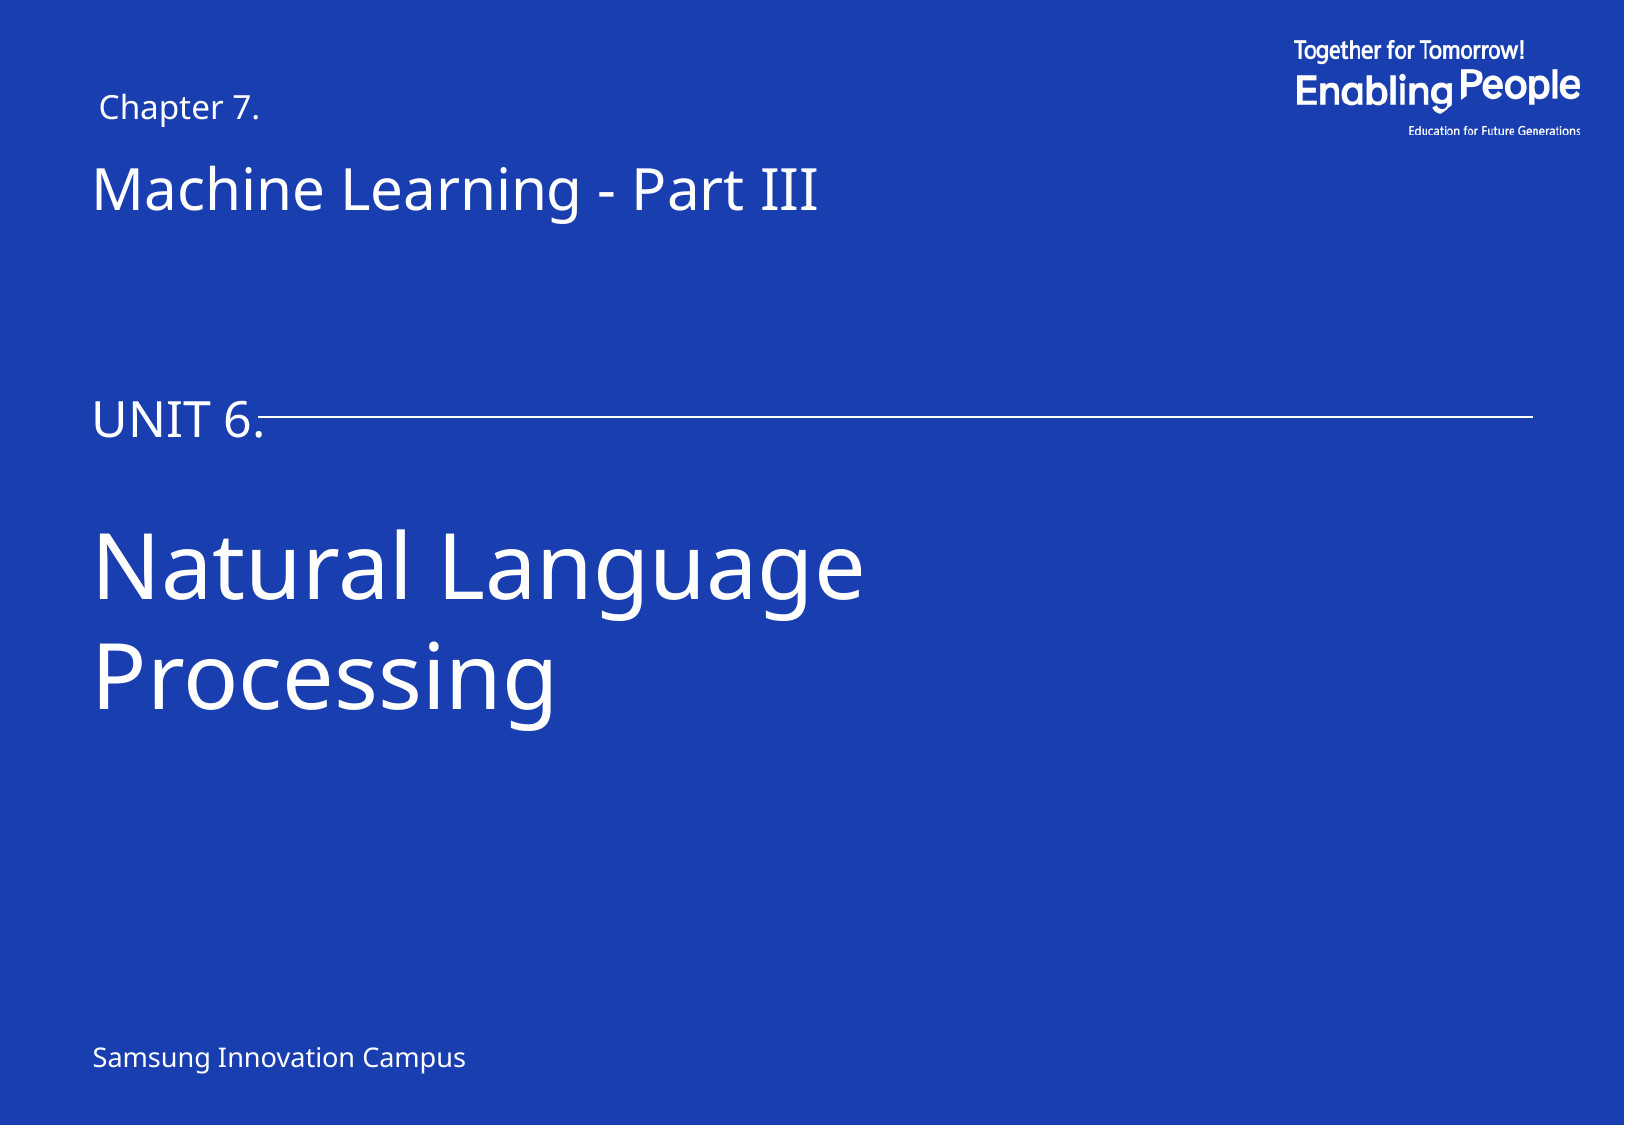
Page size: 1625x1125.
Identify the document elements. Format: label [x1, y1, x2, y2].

picture [1294, 40, 1580, 135]
text_box [91, 86, 1533, 732]
